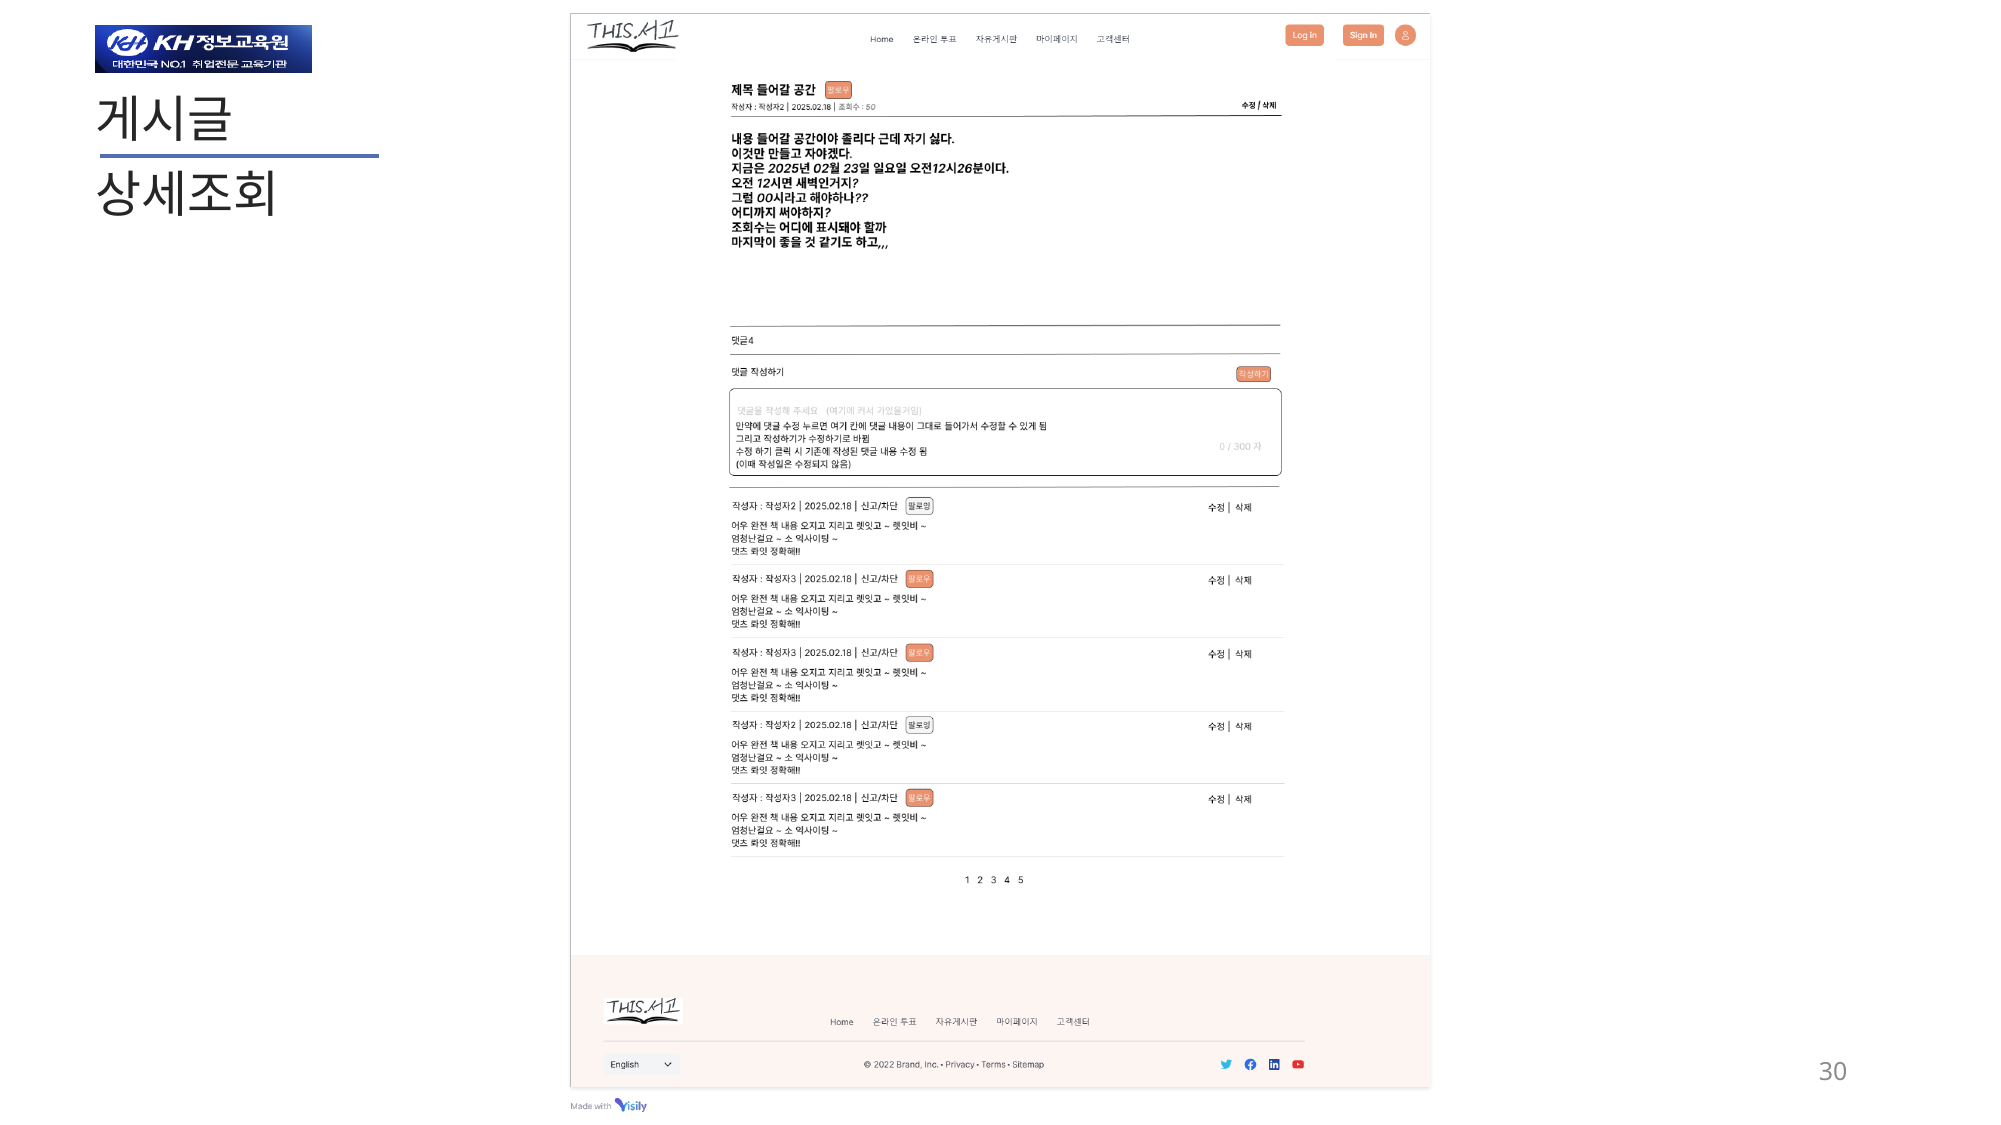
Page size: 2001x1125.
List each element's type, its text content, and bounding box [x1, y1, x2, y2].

picture [556, 0, 1444, 1125]
picture [94, 25, 312, 73]
text_box 게시글 상세조회 [95, 72, 375, 223]
slide_number 30 [1444, 1042, 1863, 1103]
